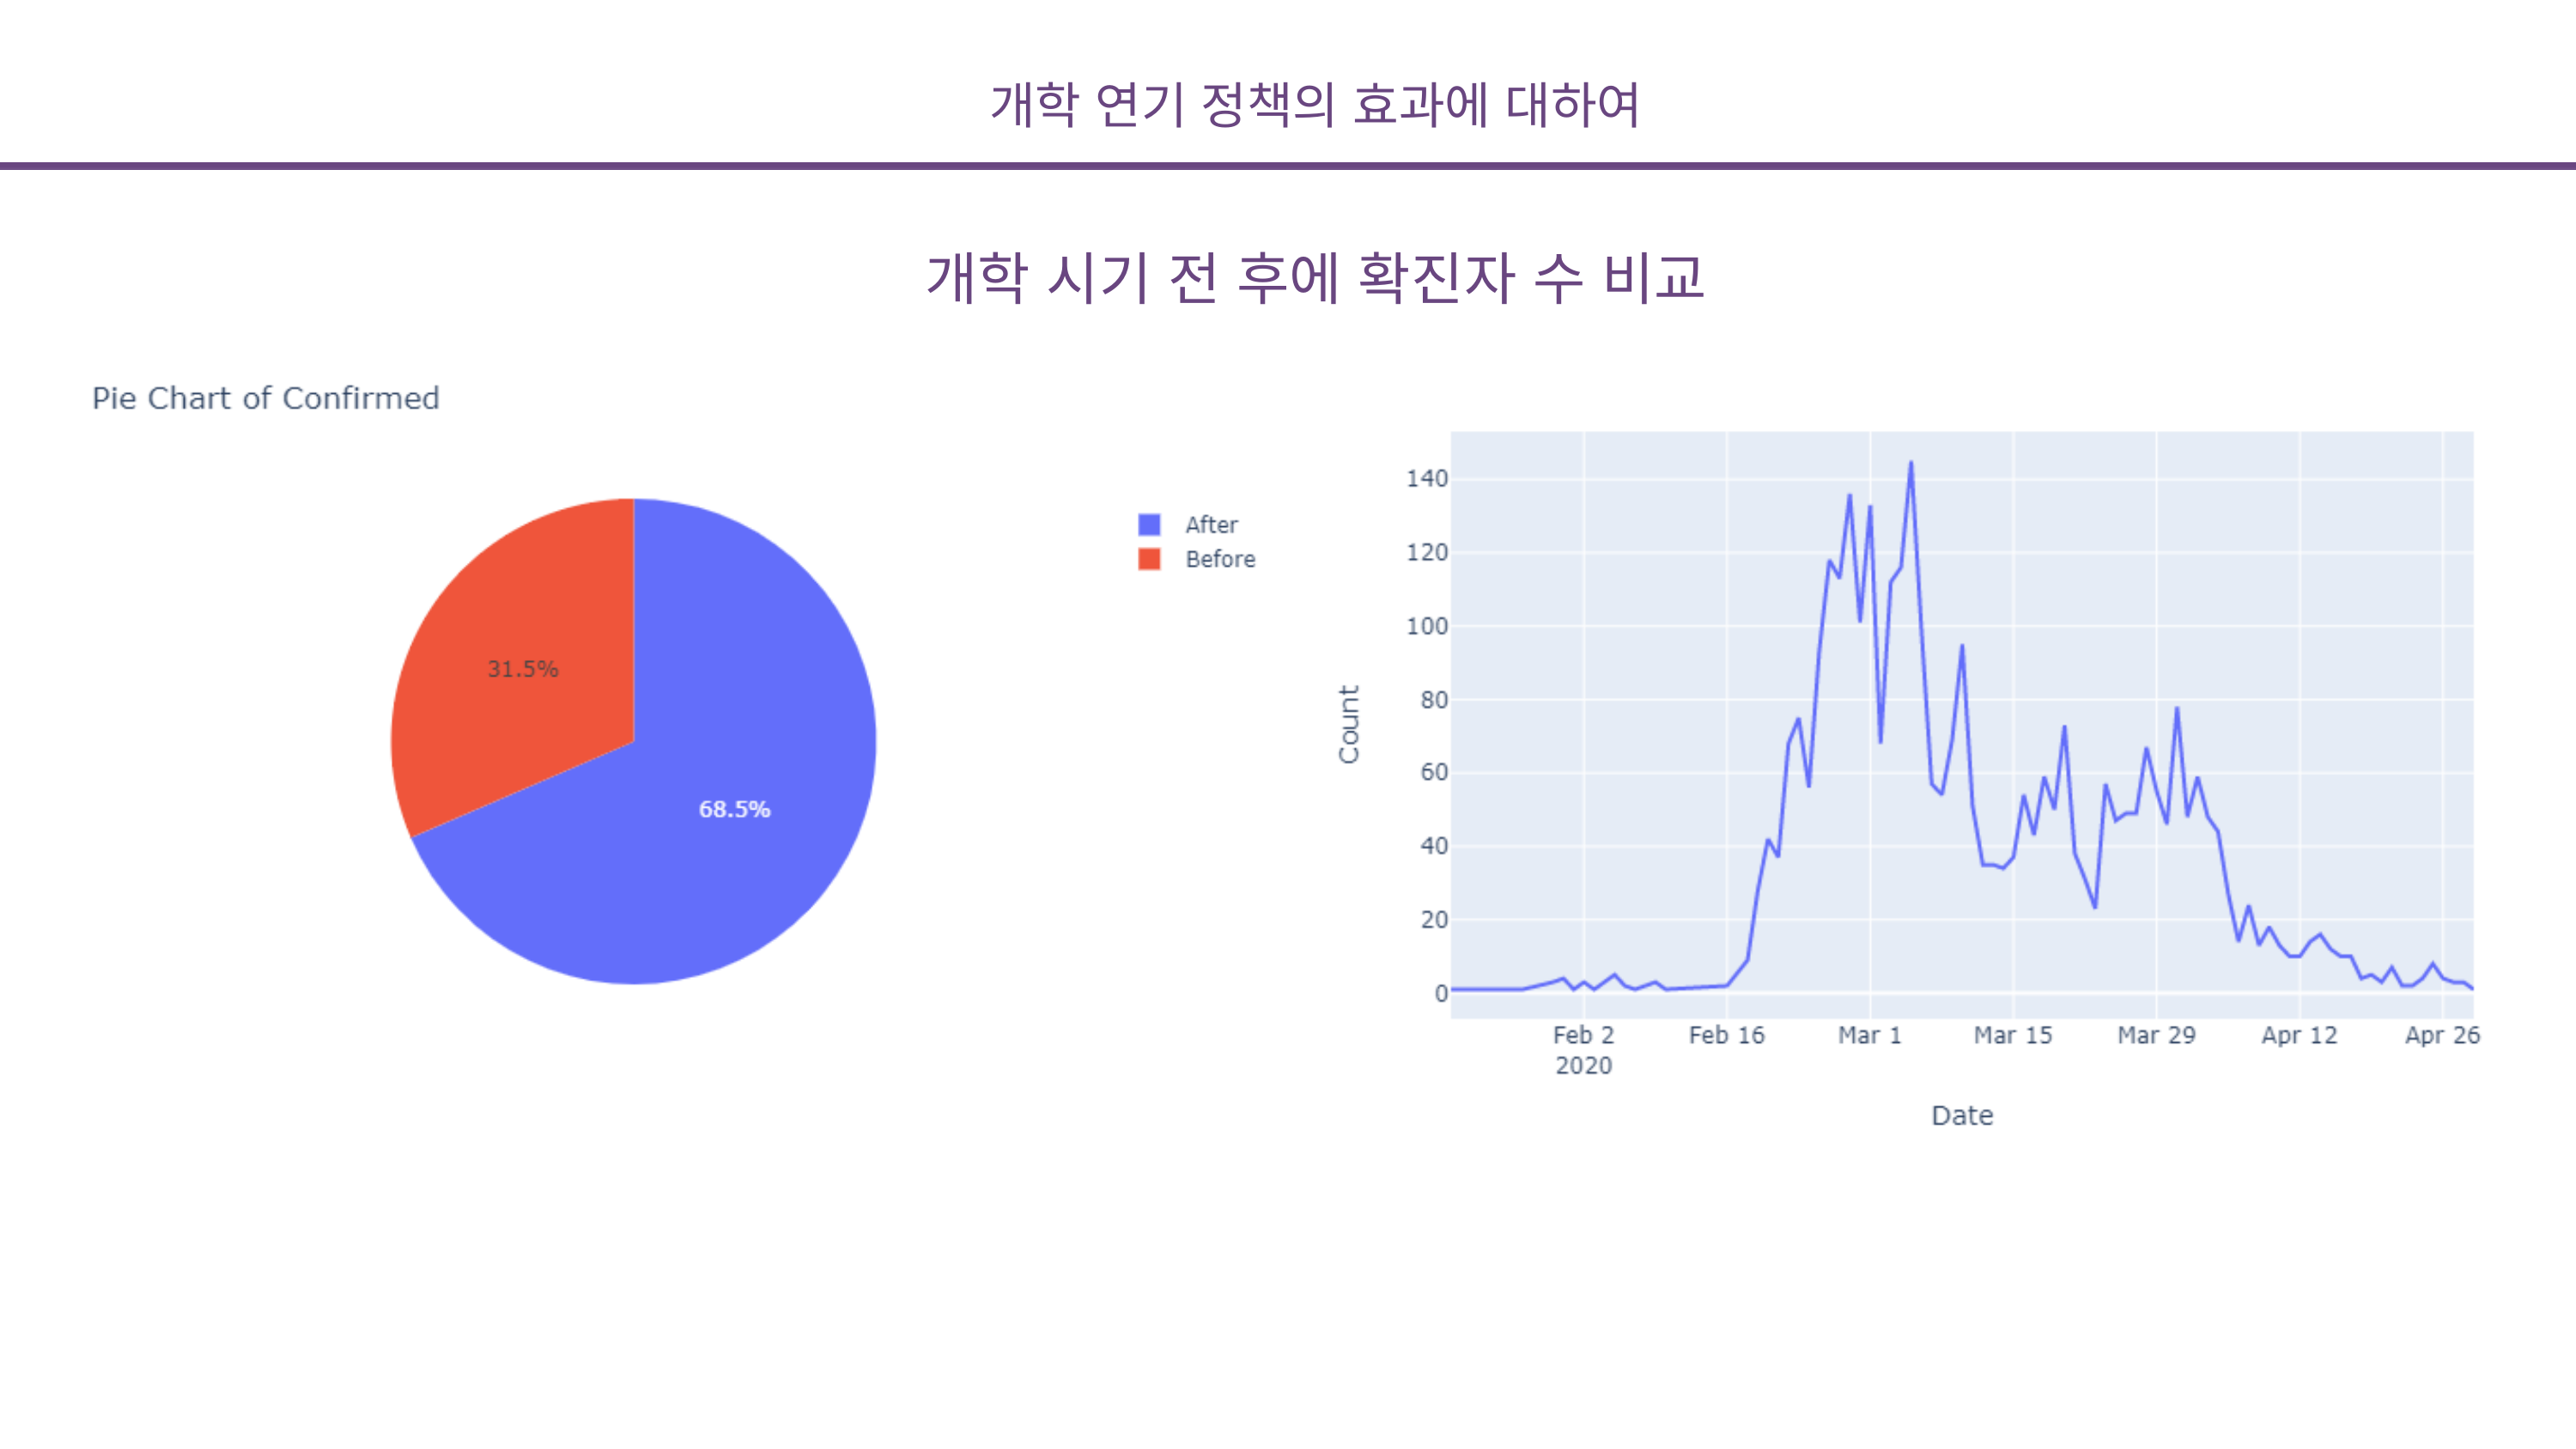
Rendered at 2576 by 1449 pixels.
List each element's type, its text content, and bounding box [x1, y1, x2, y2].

picture [28, 319, 1288, 1130]
text_box 개학 연기 정책의 효과에 대하여 [976, 67, 1733, 141]
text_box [0, 162, 2576, 170]
picture [1299, 318, 2576, 1172]
text_box 개학 시기 전 후에 확진자 수 비교 [912, 236, 1932, 318]
